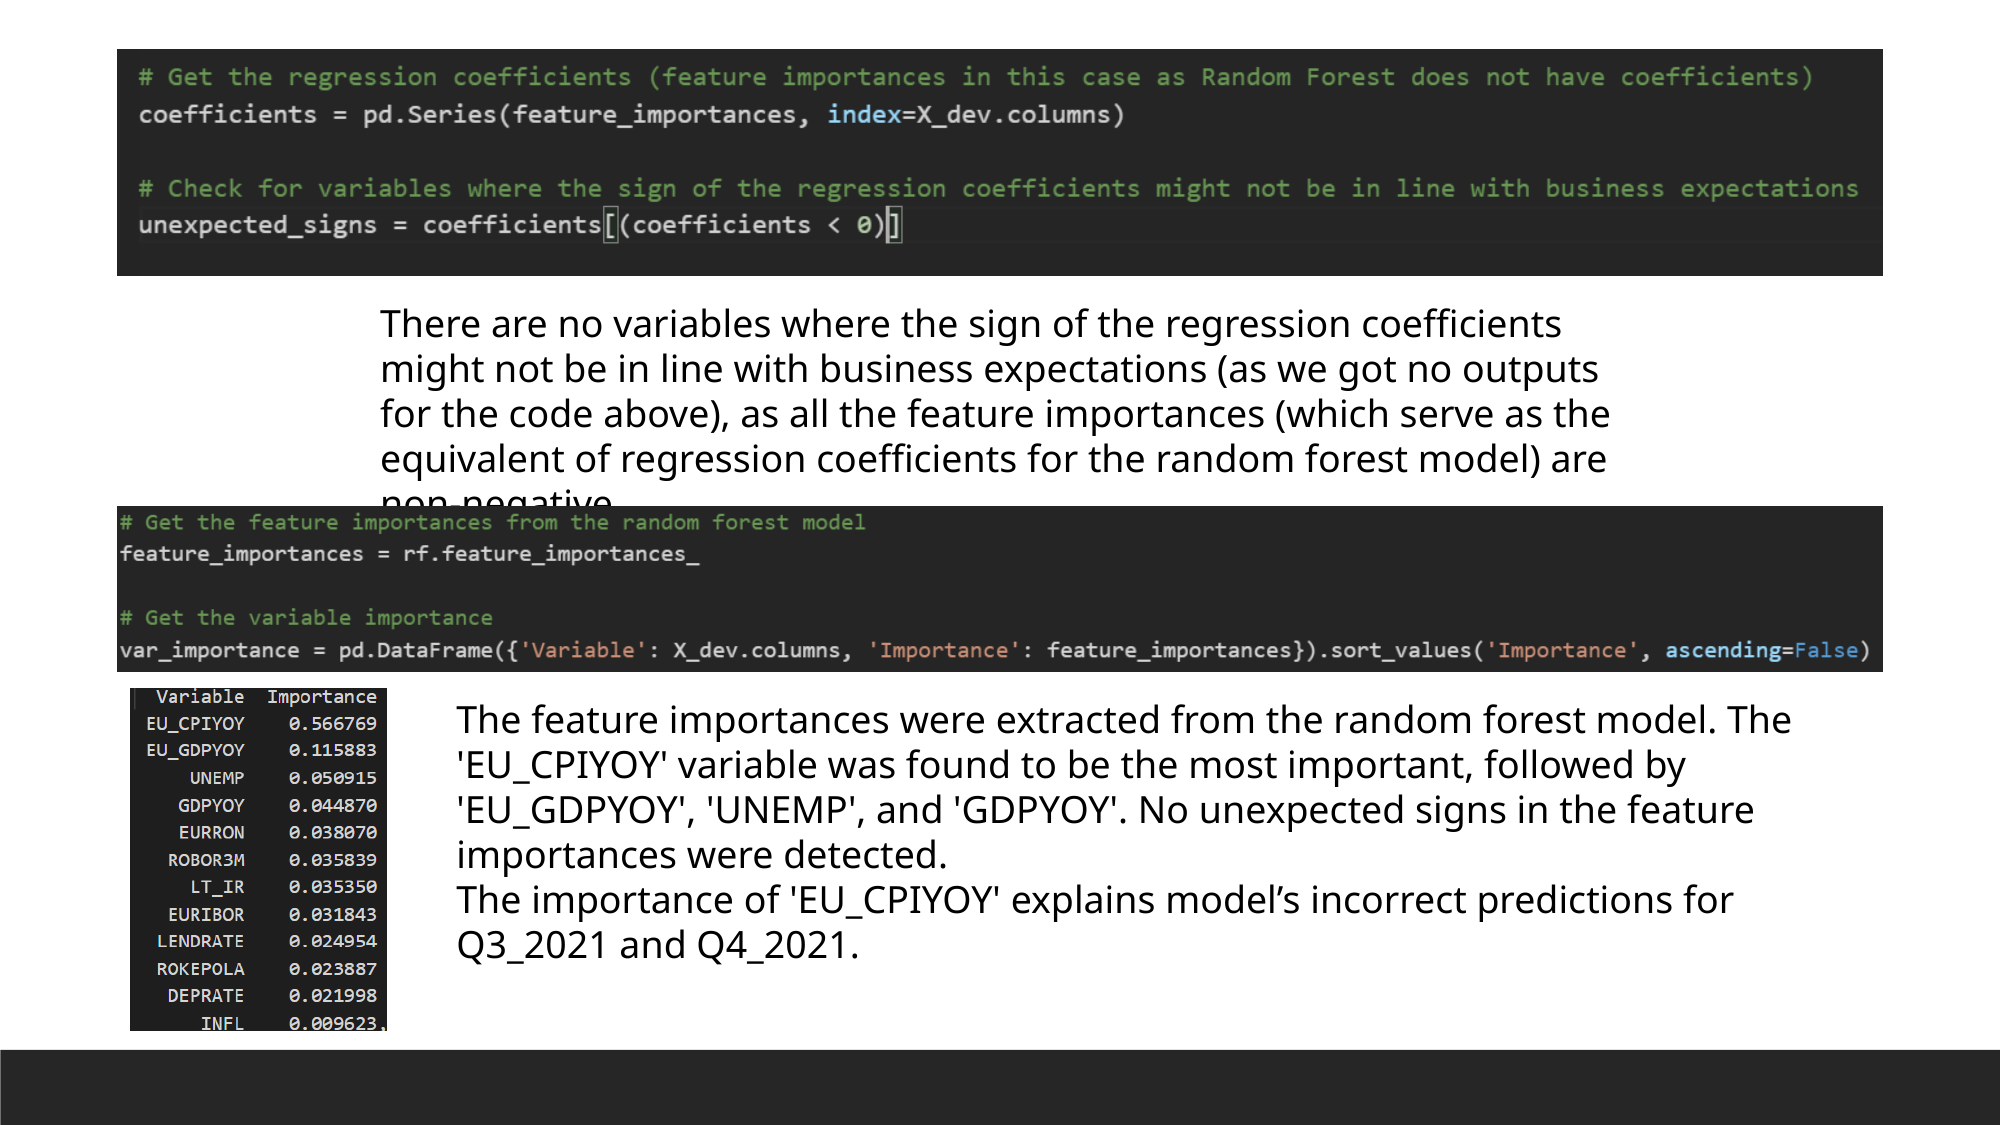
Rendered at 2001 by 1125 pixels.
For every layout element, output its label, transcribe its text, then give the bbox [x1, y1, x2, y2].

text_box The feature importances were extracted from the random forest model. The 'EU_CPIYOY' variable was found to be the most important, followed by 'EU_GDPYOY', 'UNEMP', and 'GDPYOY'. No unexpected signs in the feature importances were detected. The importance of 'EU_CPIYOY' explains model’s incorrect predictions for Q3_2021 and Q4_2021. [441, 688, 1840, 974]
picture [129, 688, 387, 1032]
text_box There are no variables where the sign of the regression coefficients might not be in line with business expectations (as we got no outputs for the code above), as all the feature importances (which serve as the equivalent of regression coefficients for the random forest model) are non-negative. [365, 292, 1635, 502]
picture [116, 506, 1884, 673]
picture [116, 48, 1884, 277]
